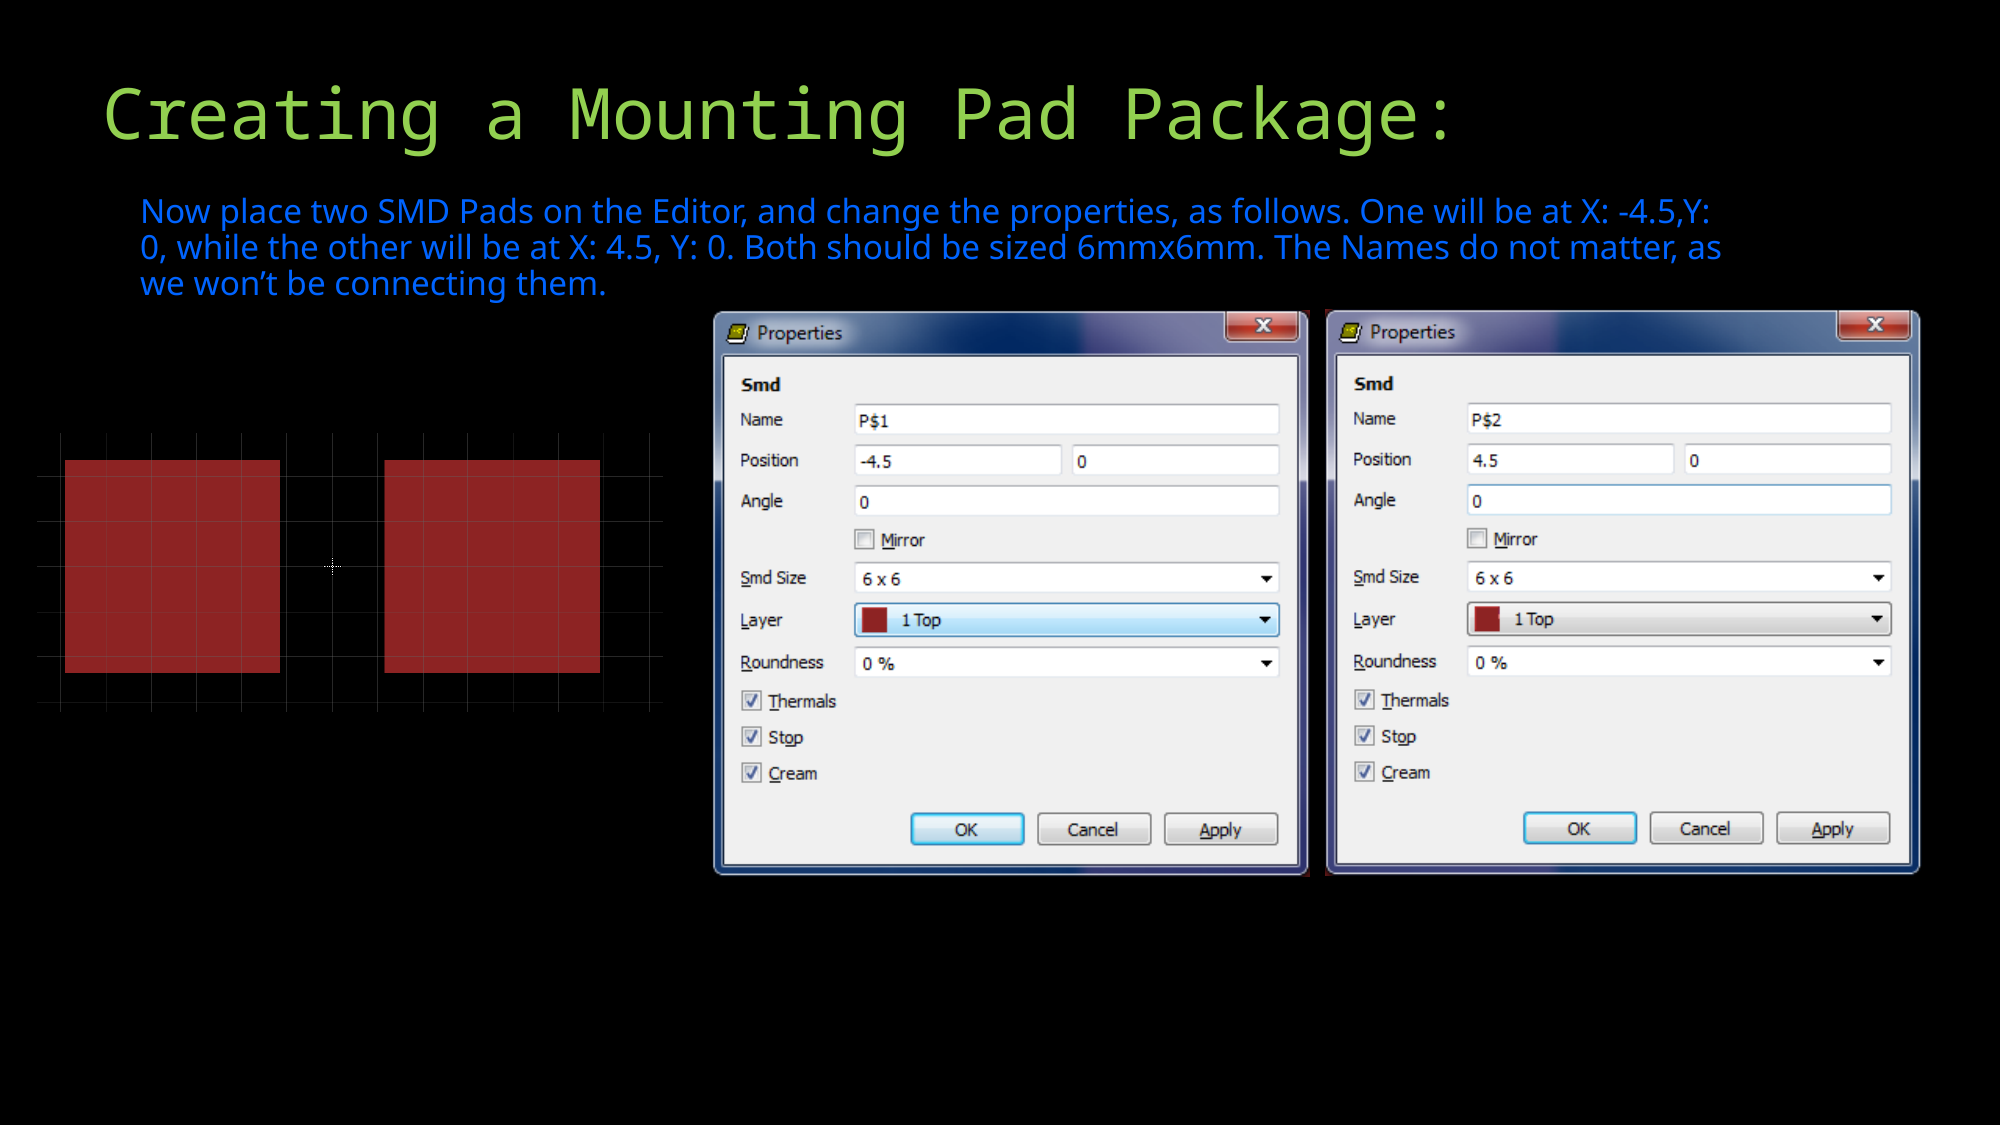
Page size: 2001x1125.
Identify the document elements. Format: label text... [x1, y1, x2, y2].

picture [712, 310, 1310, 877]
picture [1324, 309, 1922, 876]
picture [37, 433, 663, 712]
list Now place two SMD Pads on the Editor, and change the properties, as follows. One will be at X: -4.5,Y: 0, while the other will be at X: 4.5, Y: 0. Both should be sized 6mmx6mm. The Names do not matter, as we won’t be connecting them. [125, 187, 1750, 1000]
title Creating a Mounting Pad Package: [87, 37, 1738, 163]
